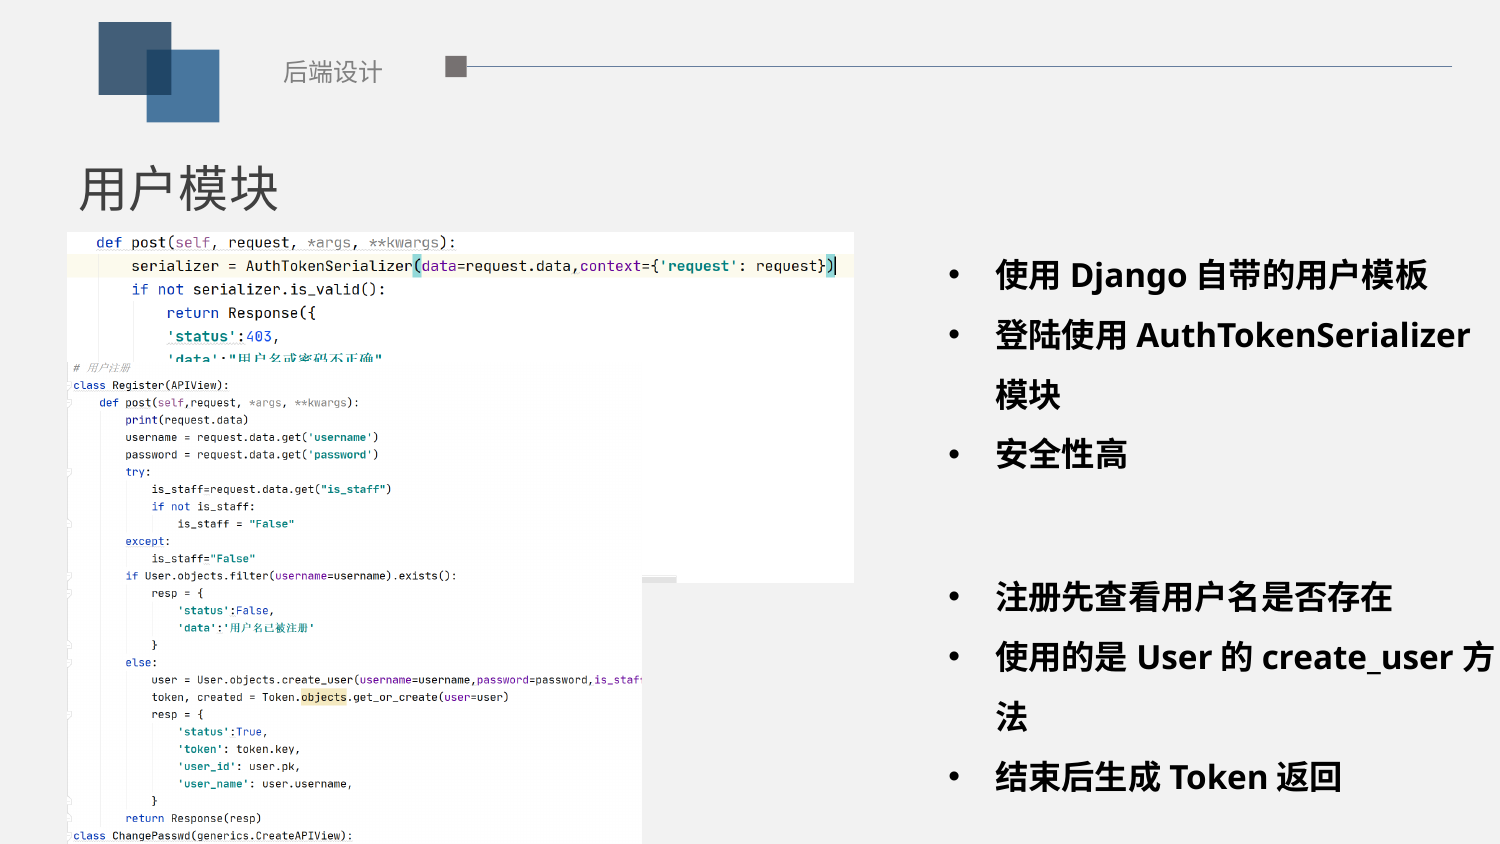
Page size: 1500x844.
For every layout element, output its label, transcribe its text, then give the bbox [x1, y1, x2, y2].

text_box [146, 49, 220, 123]
text_box 注册先查看用户名是否存在 使用的是User的create_user方法 结束后生成Token返回 [937, 551, 1500, 802]
text_box [98, 21, 172, 96]
text_box 使用Django自带的用户模板 登陆使用AuthTokenSerializer模块 安全性高 [937, 228, 1486, 480]
picture [67, 232, 854, 844]
text_box 后端设计 [236, 50, 432, 92]
text_box 用户模块 [67, 137, 446, 224]
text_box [445, 55, 1453, 78]
